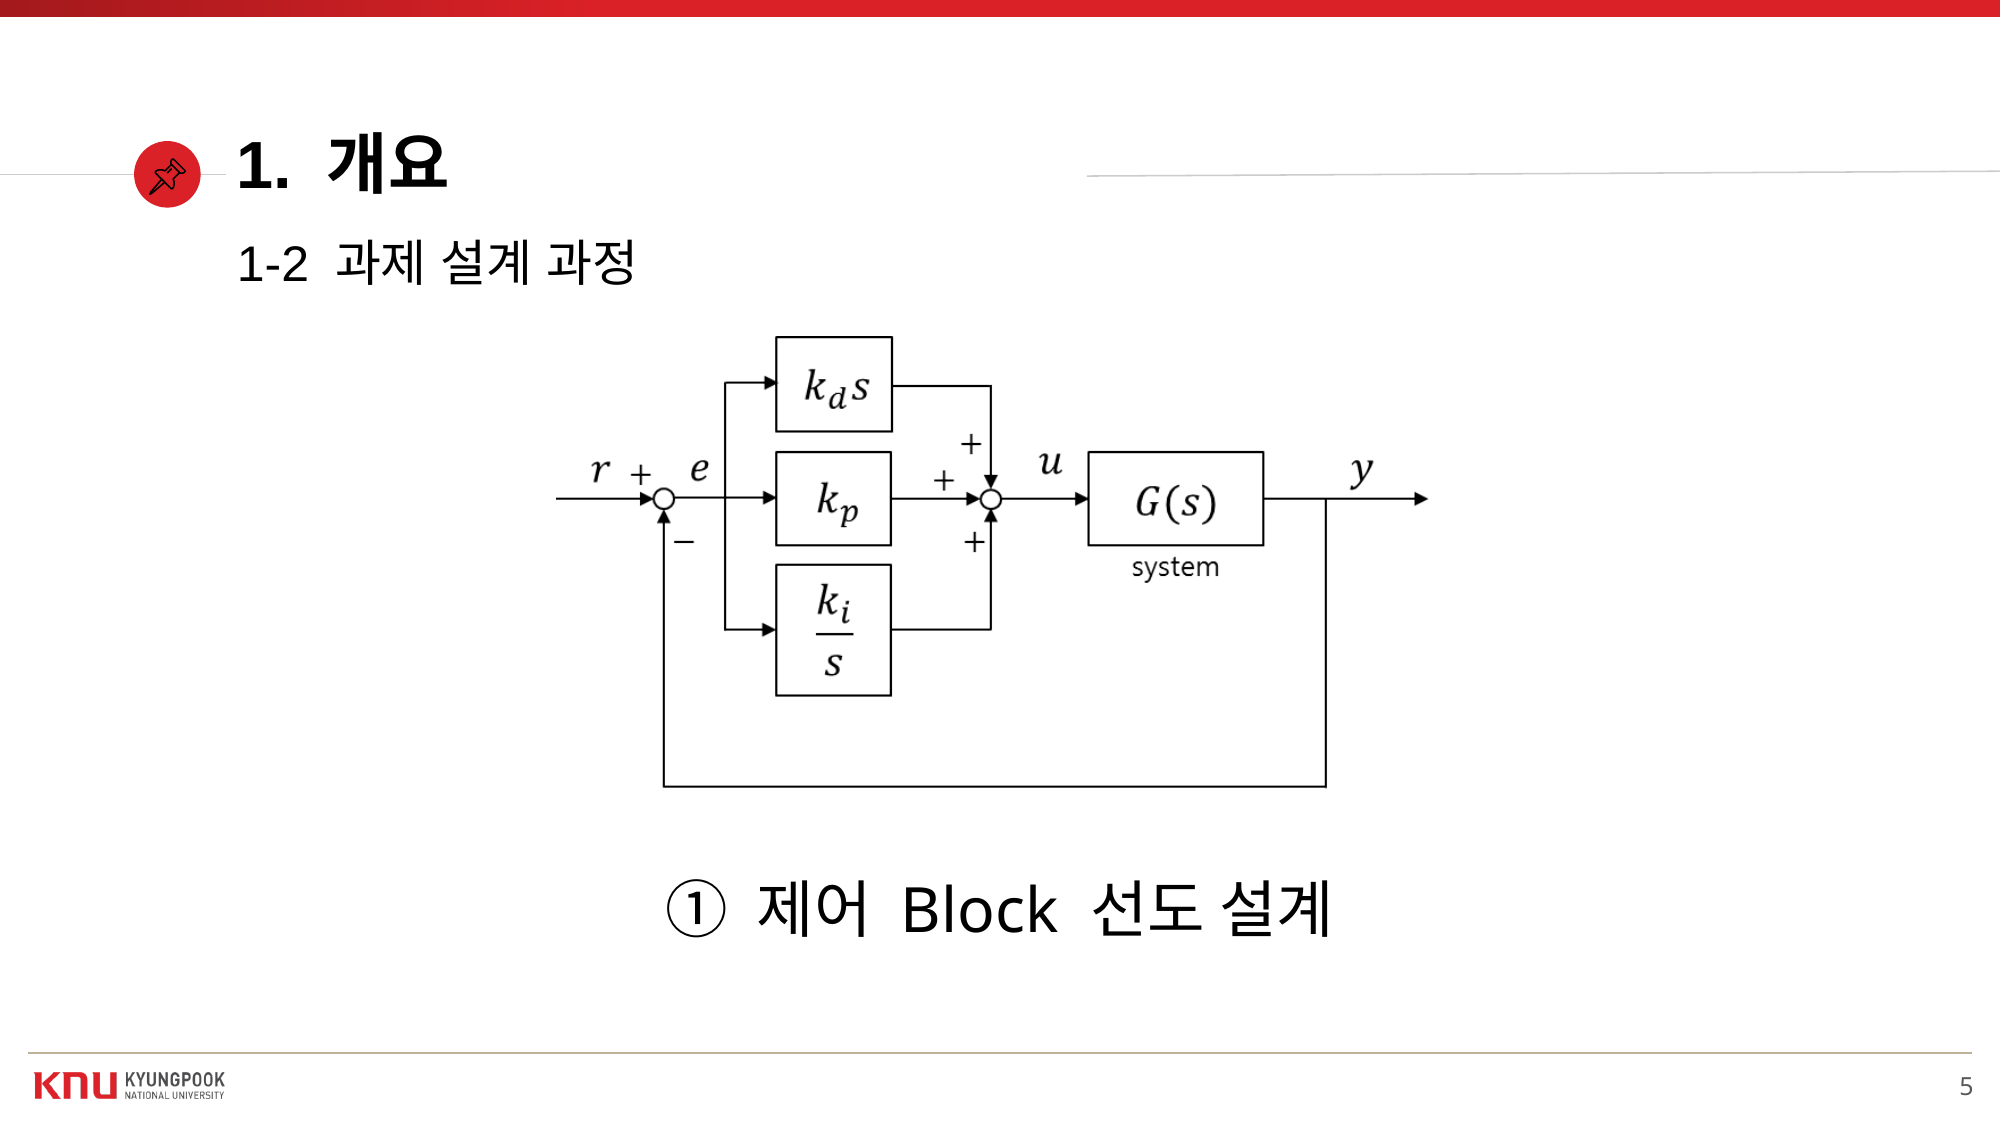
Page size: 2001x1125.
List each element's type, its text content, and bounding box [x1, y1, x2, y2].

text_box [152, 204, 183, 208]
text_box [187, 182, 200, 202]
text_box [135, 182, 145, 199]
text_box 5 [1748, 1063, 1989, 1109]
text_box ① 제어 Block 선도 설계 [432, 862, 1568, 953]
text_box [134, 141, 201, 173]
picture [556, 336, 1444, 789]
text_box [1086, 170, 2000, 177]
picture [33, 1072, 225, 1099]
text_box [149, 158, 186, 195]
text_box 1. 개요 1-2 과제 설계 과정 [221, 128, 858, 285]
